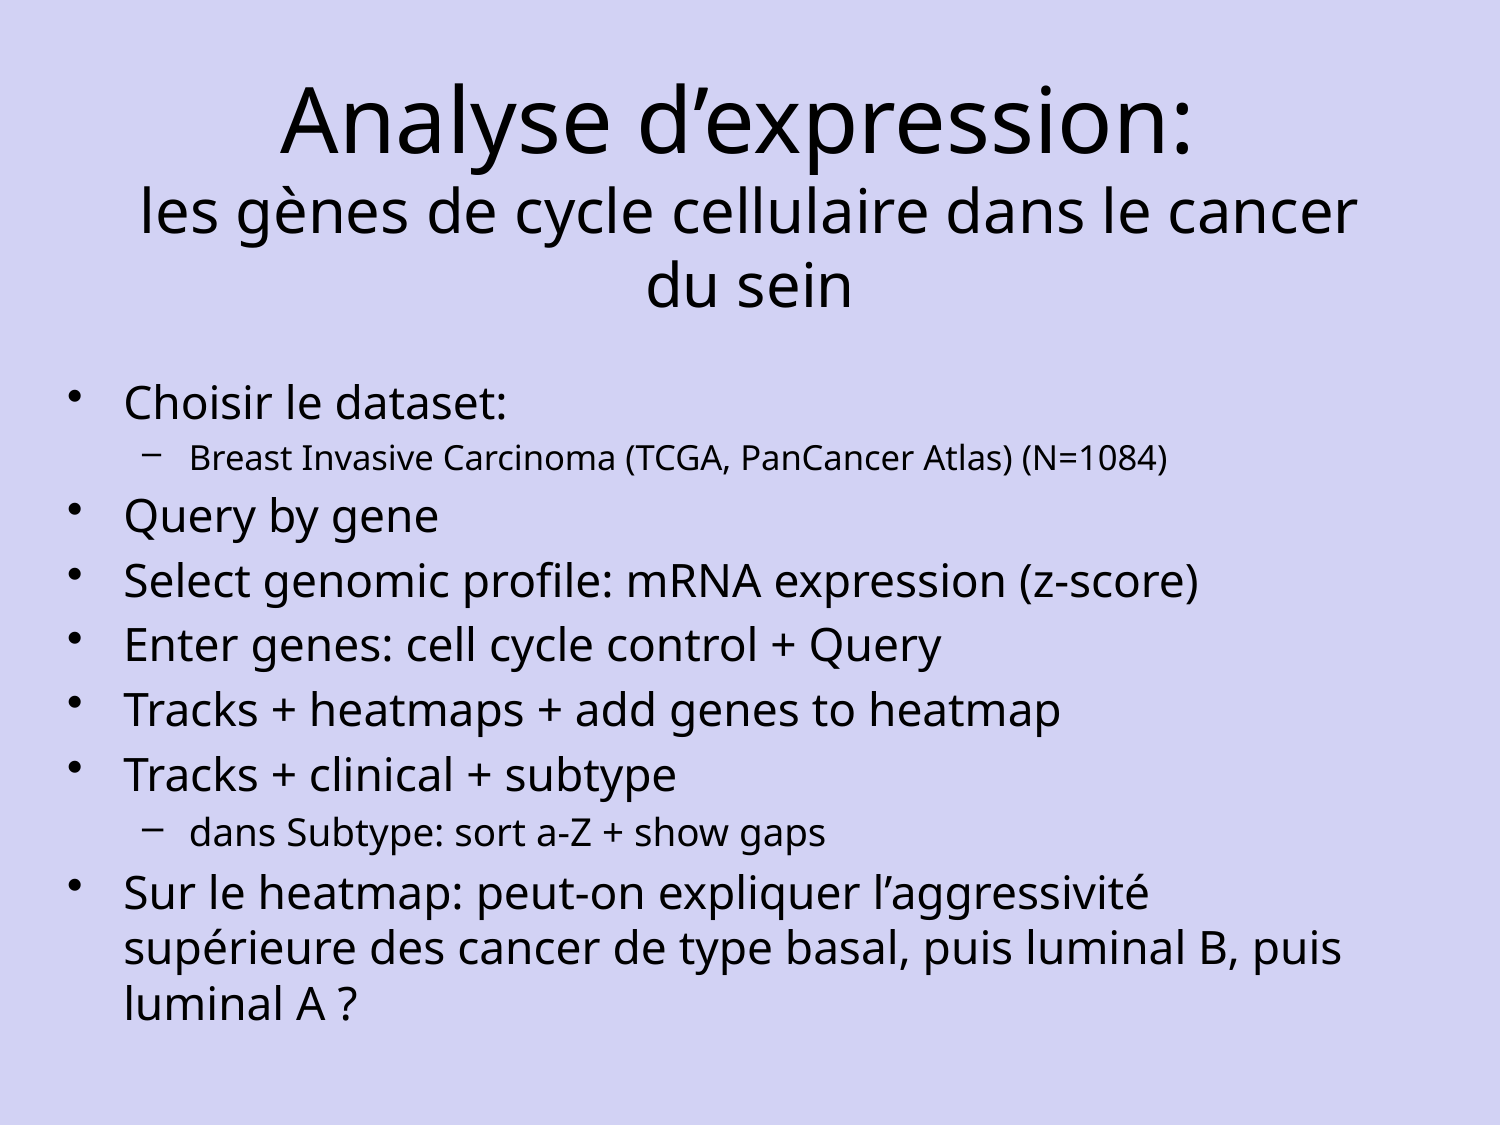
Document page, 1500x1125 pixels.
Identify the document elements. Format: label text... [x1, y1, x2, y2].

list Choisir le dataset: Breast Invasive Carcinoma (TCGA, PanCancer Atlas) (N=1084) Query by gene Select genomic profile: mRNA expression (z-score) Enter genes: cell cycle control + Query Tracks + heatmaps + add genes to heatmap Tracks + clinical + subtype dans Subtype: sort a-Z + show gaps Sur le heatmap: peut-on expliquer l’aggressivité supérieure des cancer de type basal, puis luminal B, puis luminal A ? [52, 366, 1388, 955]
title Analyse d’expression: les gènes de cycle cellulaire dans le cancer du sein [112, 102, 1388, 279]
